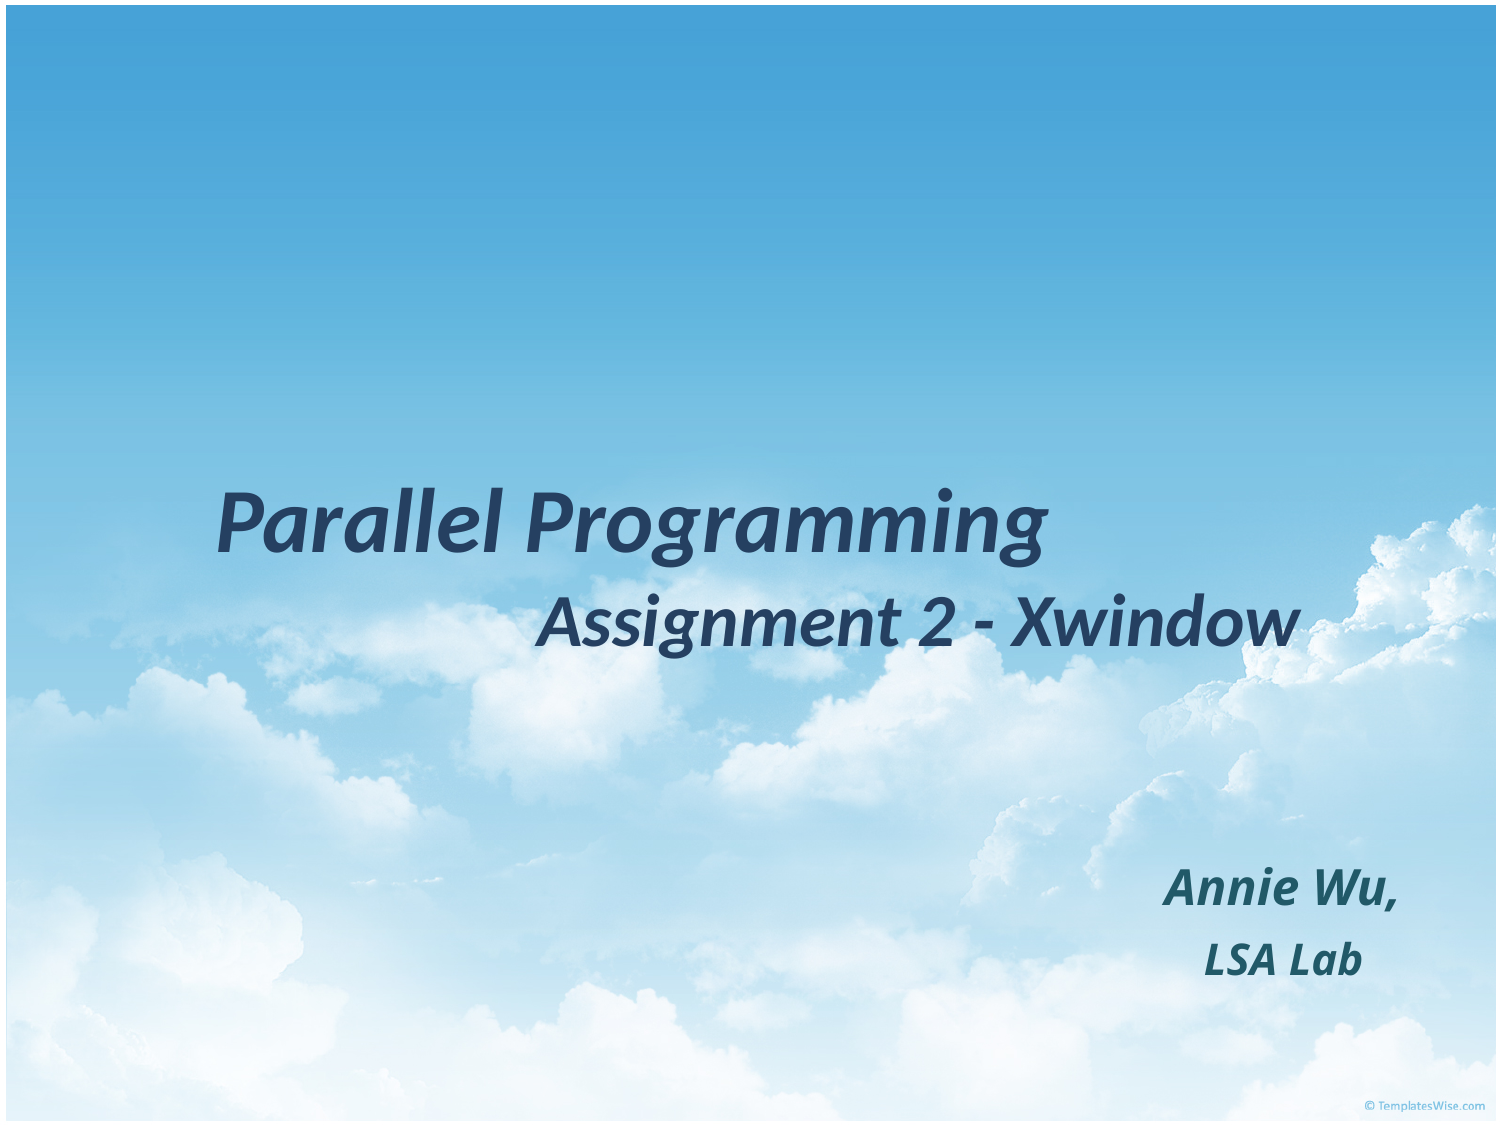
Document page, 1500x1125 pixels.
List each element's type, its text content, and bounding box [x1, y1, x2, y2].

title Parallel Programming Assignment 2 - Xwindow [200, 412, 1438, 800]
subtitle Annie Wu, LSA Lab [1149, 825, 1450, 1063]
picture [0, 0, 1500, 1125]
